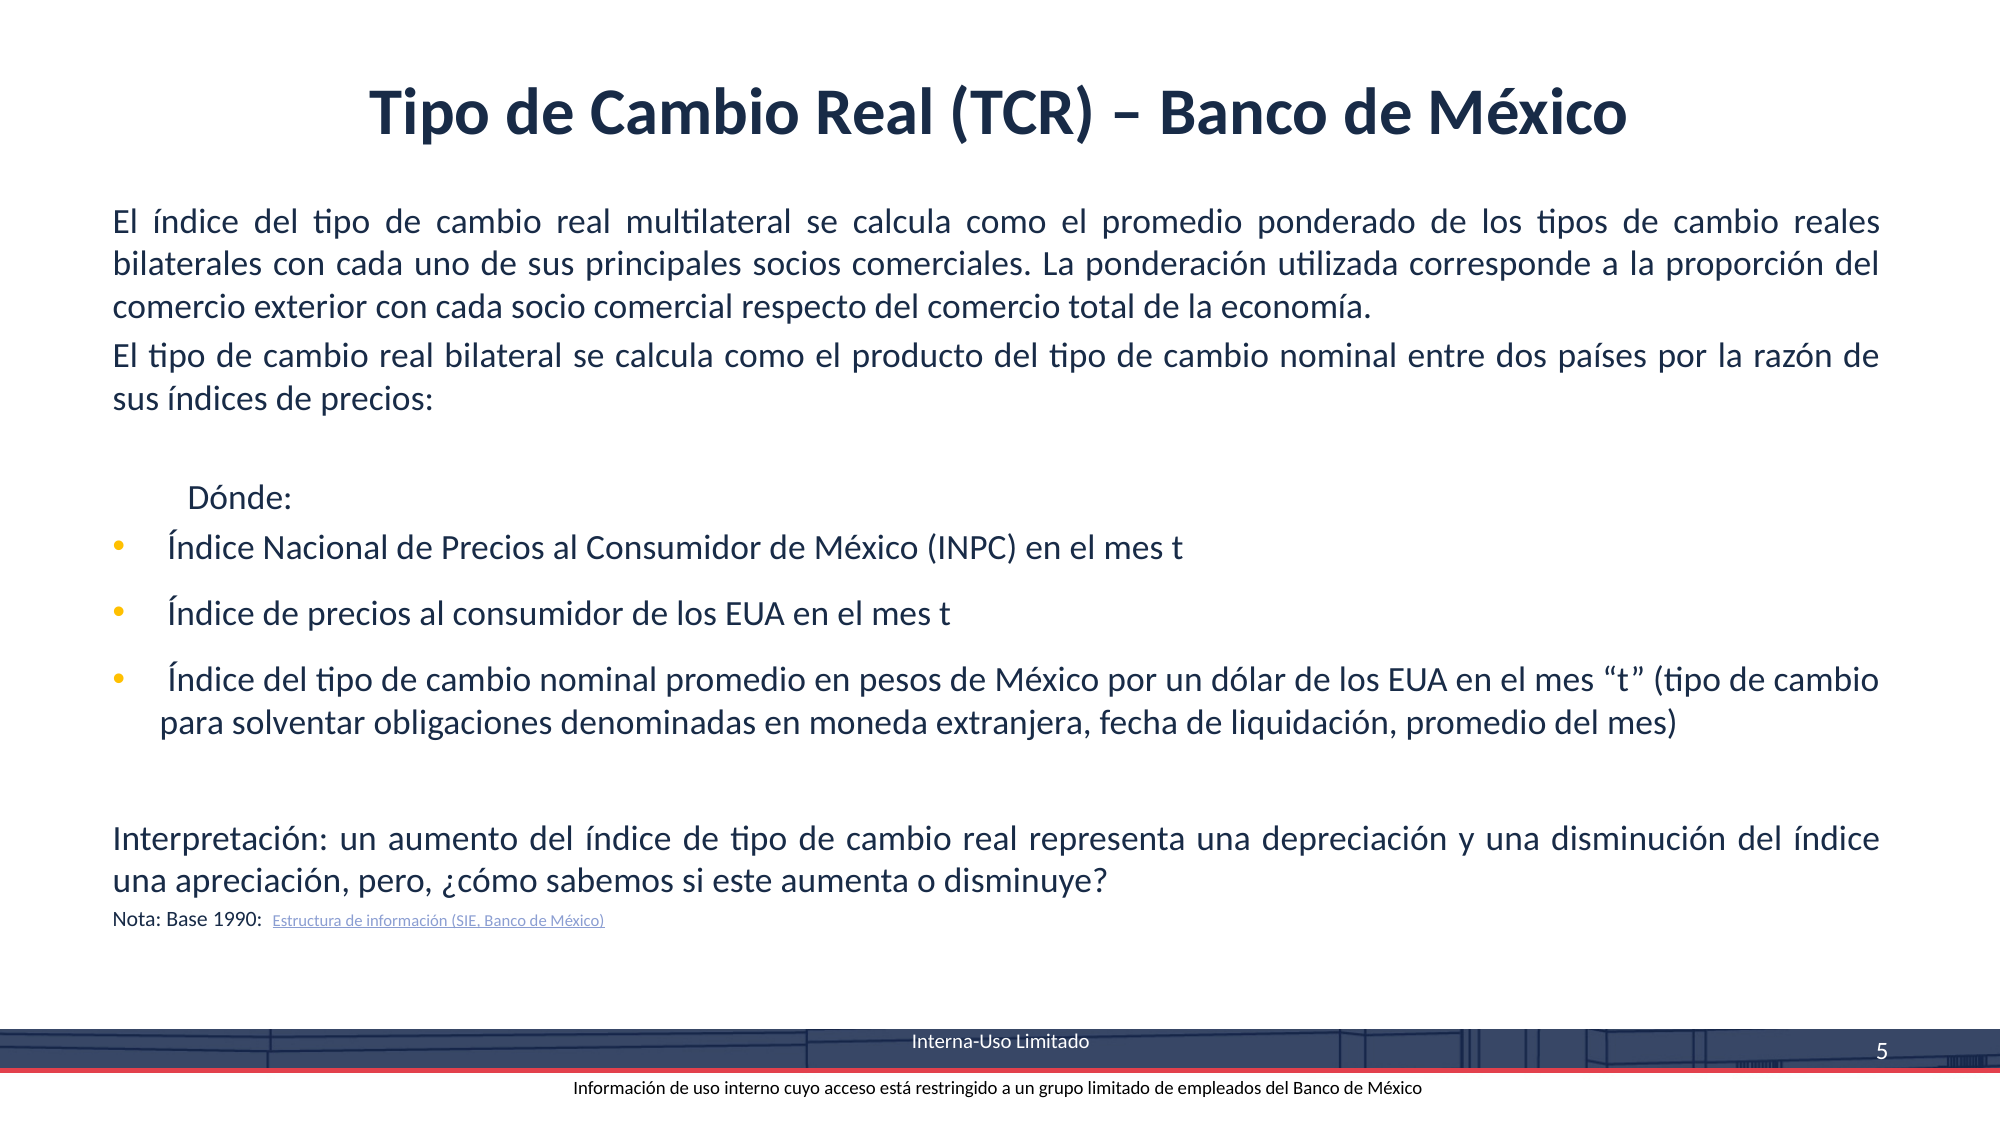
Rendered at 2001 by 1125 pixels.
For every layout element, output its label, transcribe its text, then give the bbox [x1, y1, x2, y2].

text_box Tipo de Cambio Real (TCR) – Banco de México [99, 30, 1900, 185]
picture [0, 1073, 2000, 1116]
footer Interna-Uso Limitado Información de uso interno cuyo acceso está restringido a un grupo limitado de empleados del Banco de México [0, 1031, 1998, 1091]
picture [0, 1029, 2000, 1068]
